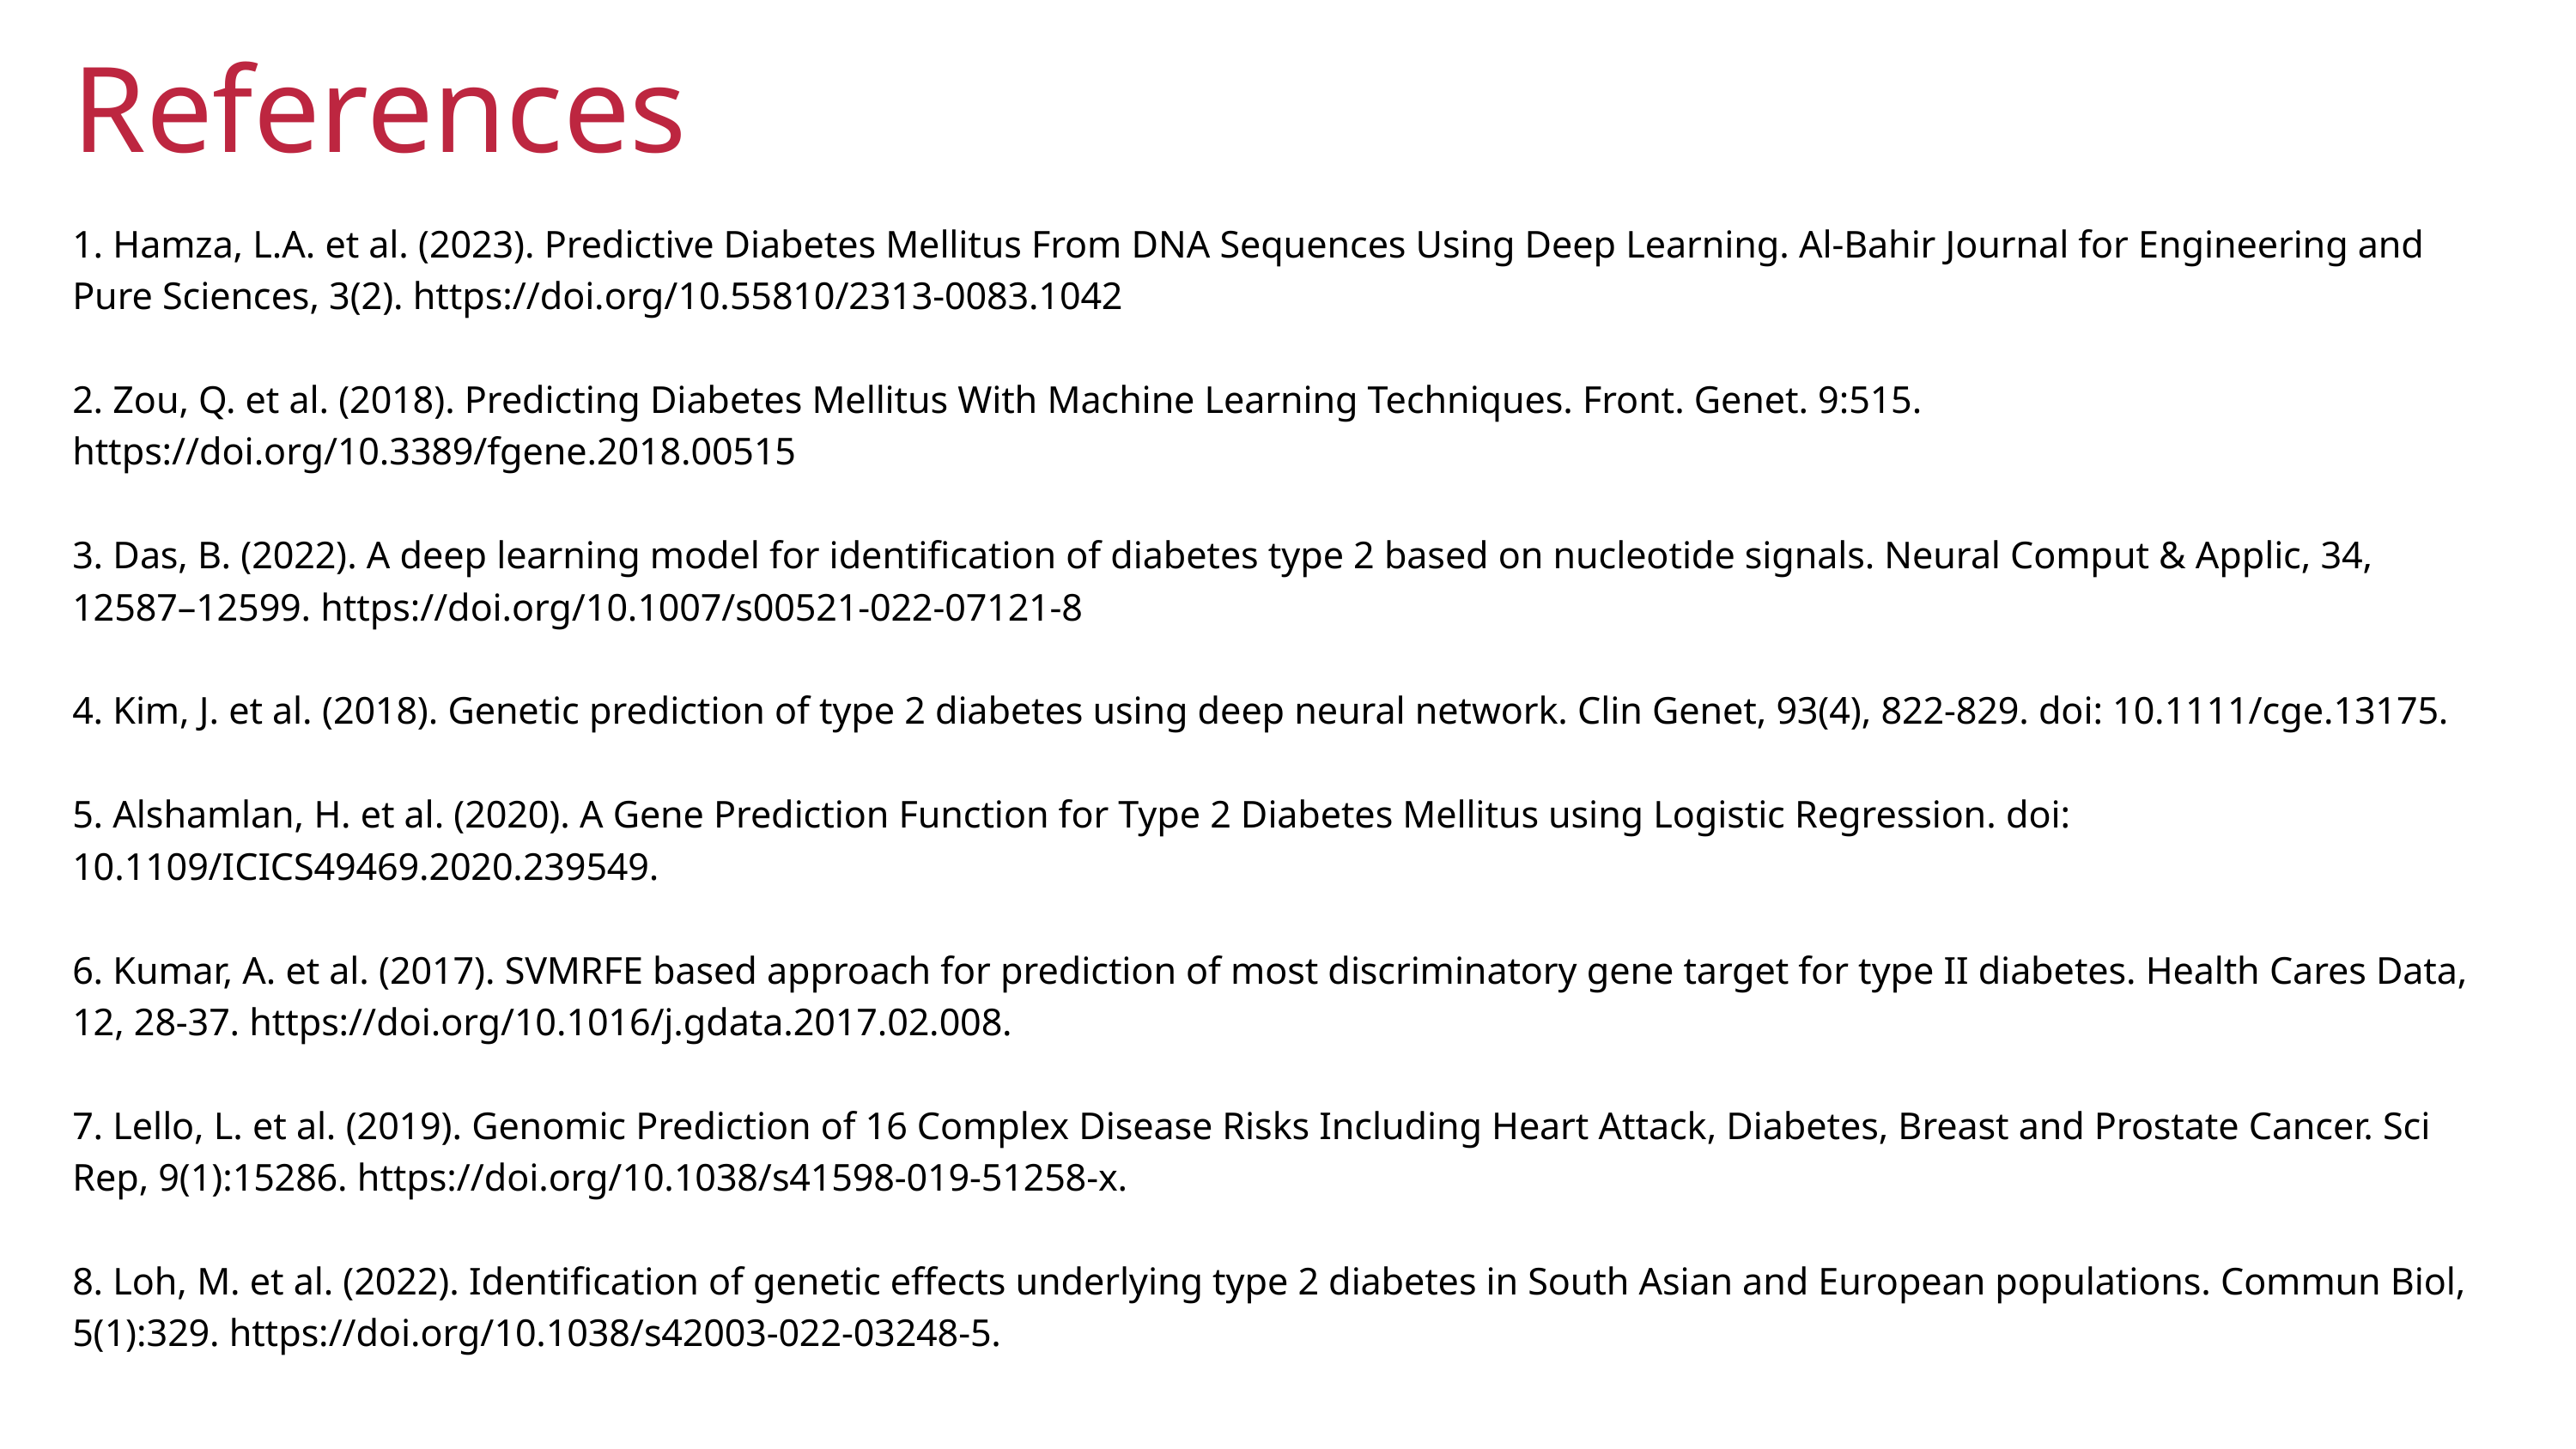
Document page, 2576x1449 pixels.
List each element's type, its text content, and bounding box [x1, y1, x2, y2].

text_box References [72, 10, 1081, 177]
text_box 1. Hamza, L.A. et al. (2023). Predictive Diabetes Mellitus From DNA Sequences Using Deep Learning. Al-Bahir Journal for Engineering and Pure Sciences, 3(2). https://doi.org/10.55810/2313-0083.1042 2. Zou, Q. et al. (2018). Predicting Diabetes Mellitus With Machine Learning Techniques. Front. Genet. 9:515. https://doi.org/10.3389/fgene.2018.00515 3. Das, B. (2022). A deep learning model for identification of diabetes type 2 based on nucleotide signals. Neural Comput & Applic, 34, 12587–12599. https://doi.org/10.1007/s00521-022-07121-8 4. Kim, J. et al. (2018). Genetic prediction of type 2 diabetes using deep neural network. Clin Genet, 93(4), 822-829. doi: 10.1111/cge.13175. 5. Alshamlan, H. et al. (2020). A Gene Prediction Function for Type 2 Diabetes Mellitus using Logistic Regression. doi: 10.1109/ICICS49469.2020.239549. 6. Kumar, A. et al. (2017). SVMRFE based approach for prediction of most discriminatory gene target for type II diabetes. Health Cares Data, 12, 28-37. https://doi.org/10.1016/j.gdata.2017.02.008. 7. Lello, L. et al. (2019). Genomic Prediction of 16 Complex Disease Risks Including Heart Attack, Diabetes, Breast and Prostate Cancer. Sci Rep, 9(1):15286. https://doi.org/10.1038/s41598-019-51258-x. 8. Loh, M. et al. (2022). Identification of genetic effects underlying type 2 diabetes in South Asian and European populations. Commun Biol, 5(1):329. https://doi.org/10.1038/s42003-022-03248-5. [72, 213, 2504, 1355]
